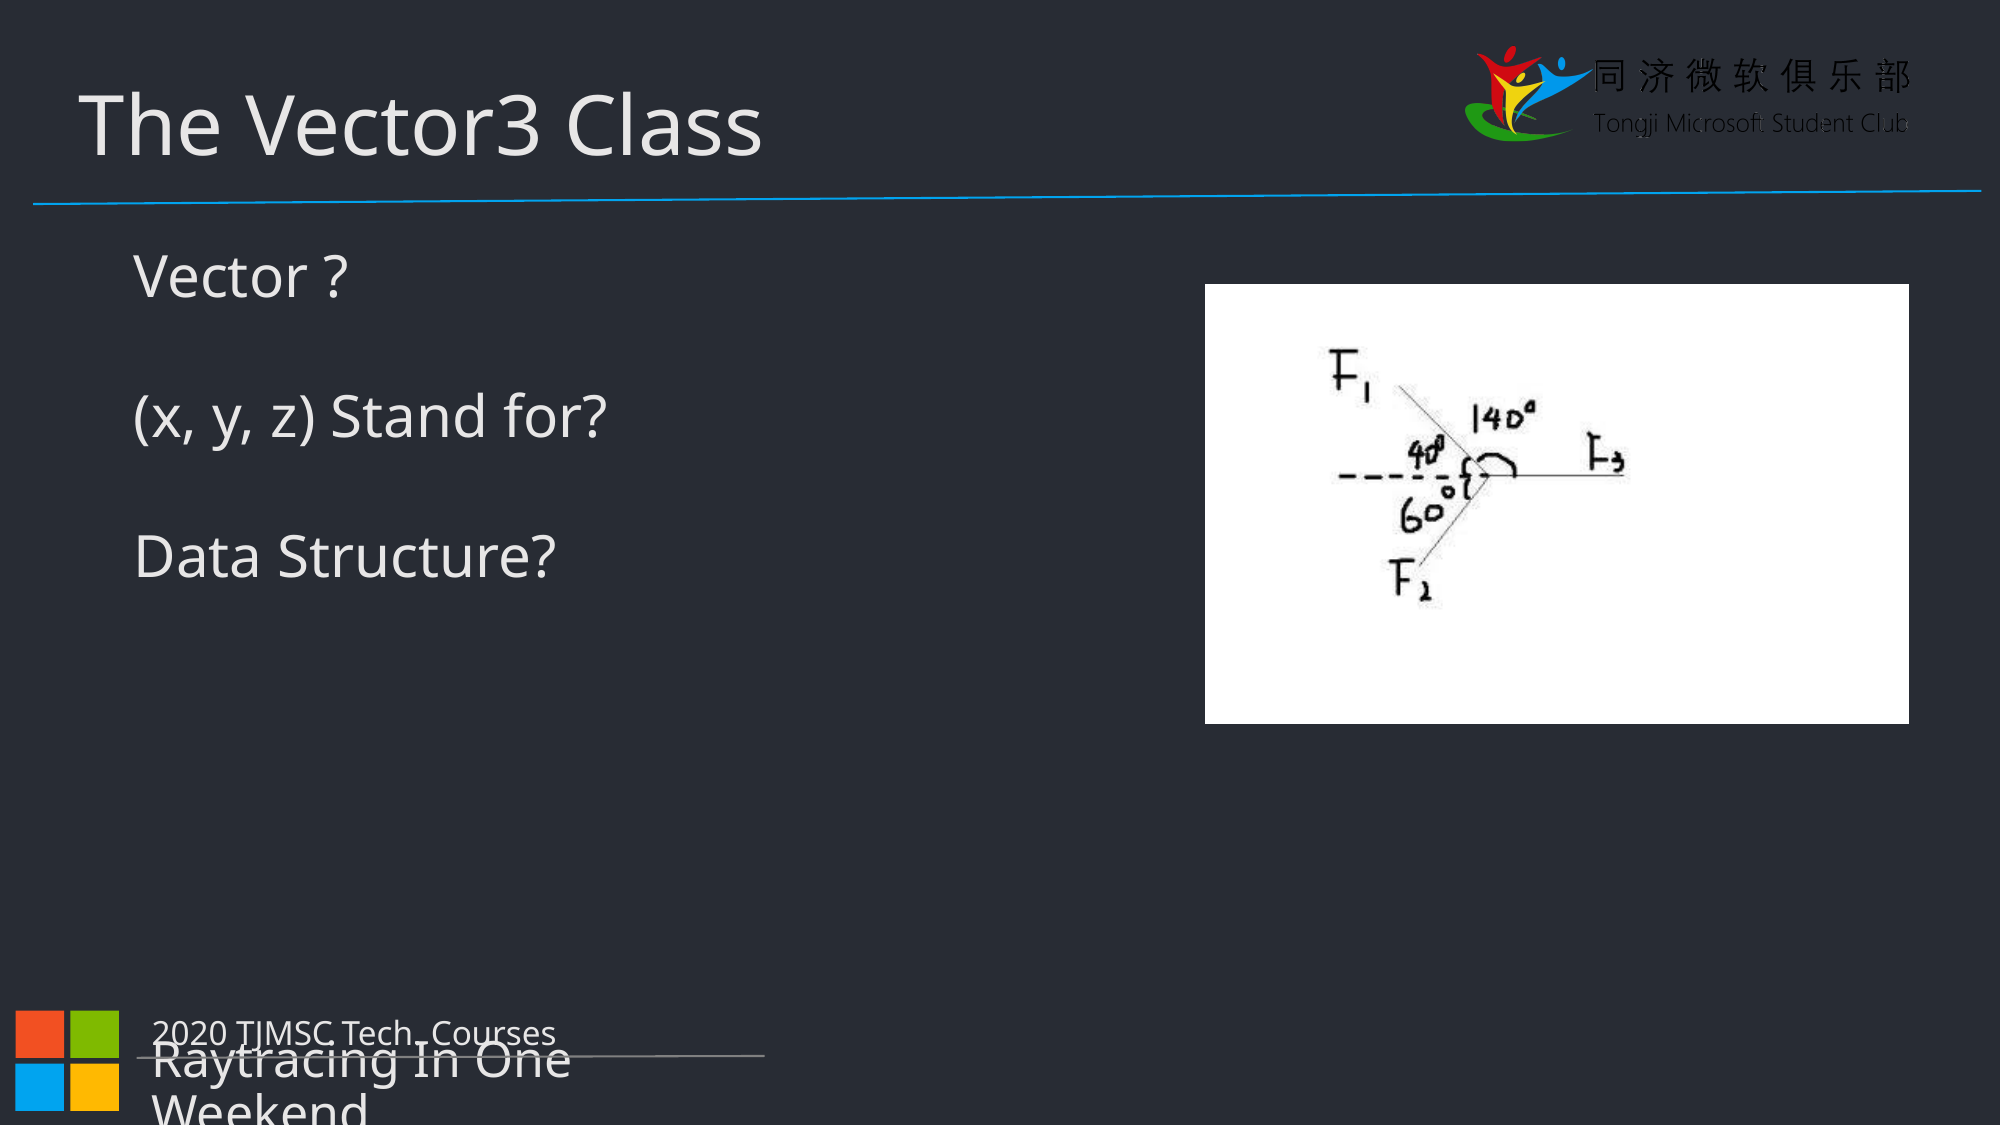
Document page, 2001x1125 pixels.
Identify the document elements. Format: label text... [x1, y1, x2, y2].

text_box Raytracing In One Weekend [136, 1060, 796, 1116]
text_box Vector ? (x, y, z) Stand for? Data Structure? [118, 231, 1802, 597]
picture [1205, 284, 1909, 724]
text_box 2020 TJMSC Tech. Courses [136, 1008, 682, 1055]
text_box The Vector3 Class [63, 47, 1402, 210]
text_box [15, 1010, 119, 1111]
picture [1459, 34, 1918, 162]
